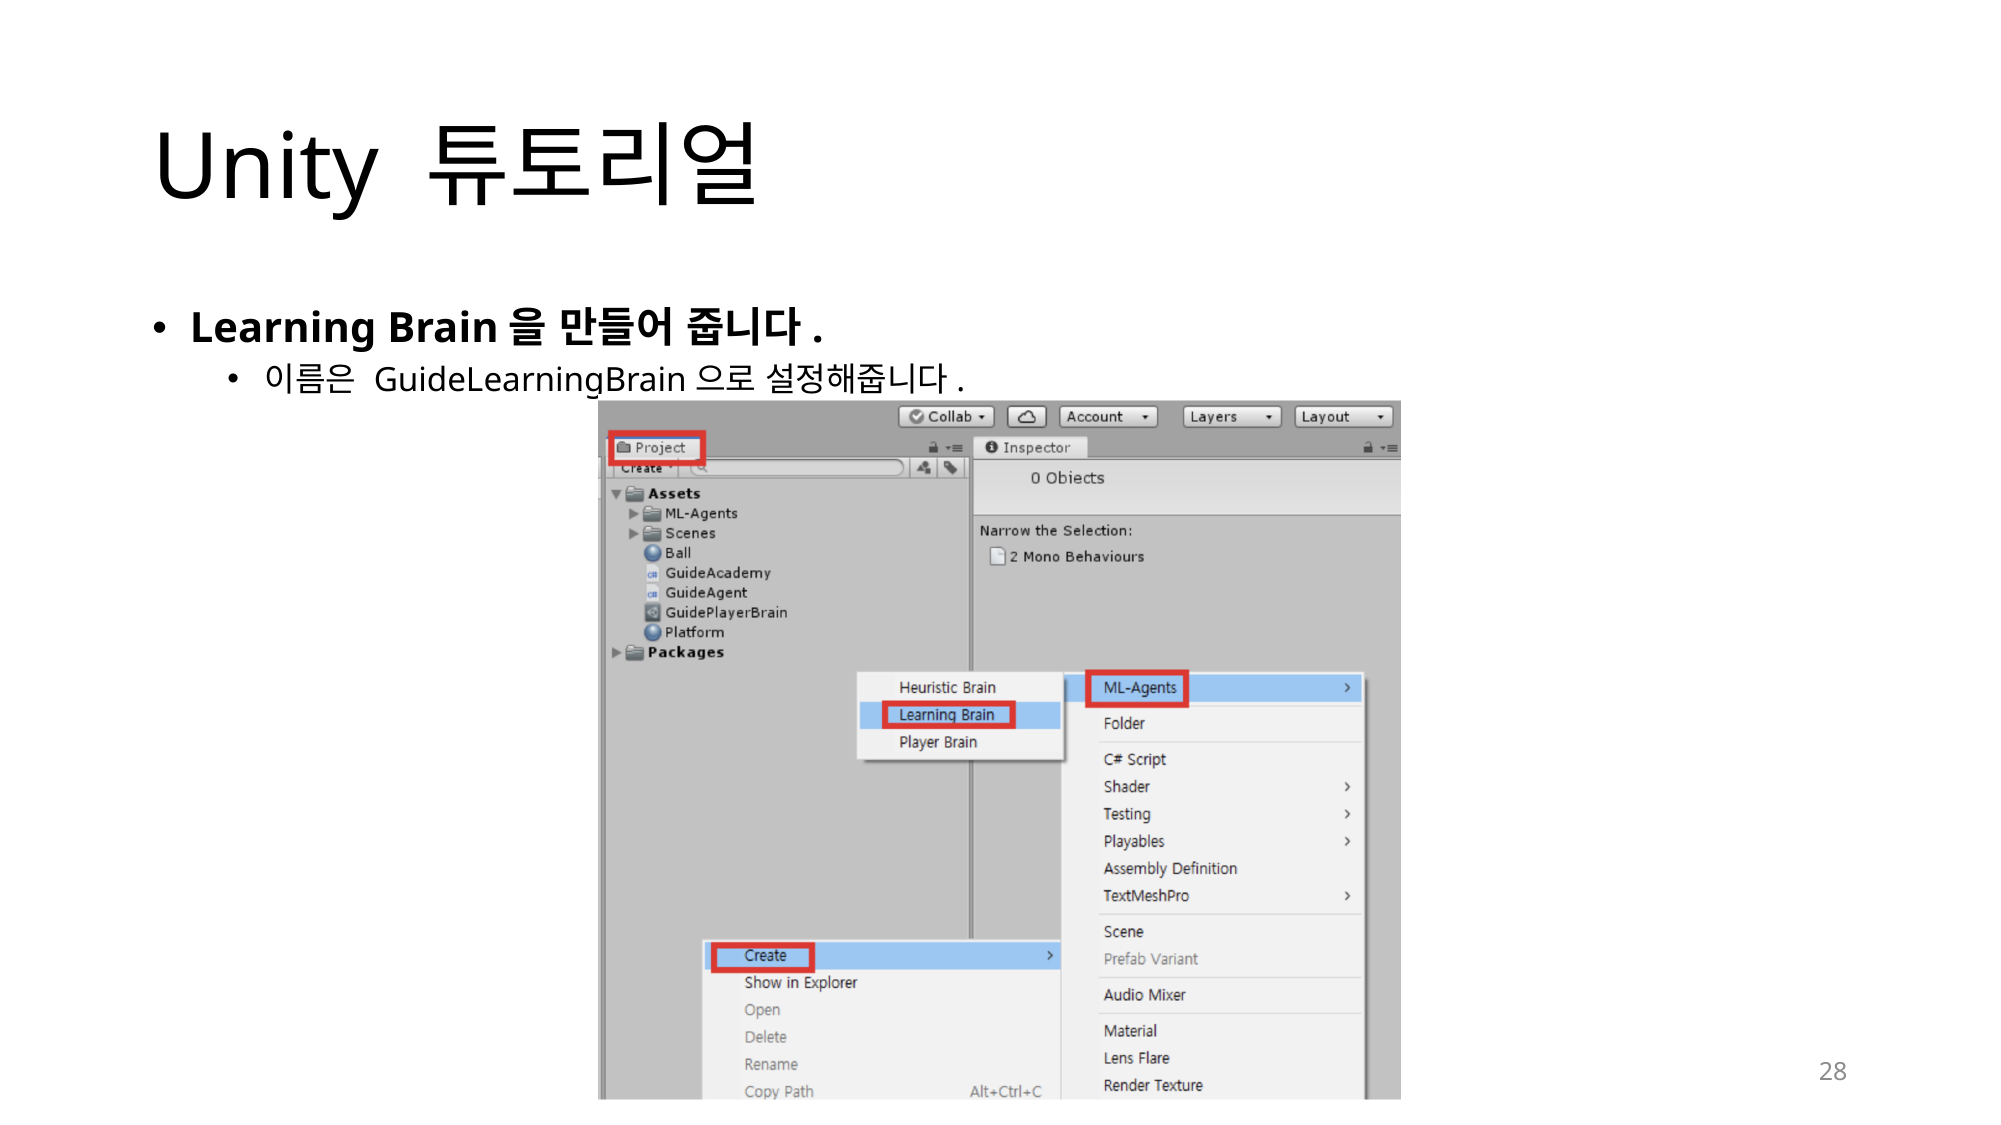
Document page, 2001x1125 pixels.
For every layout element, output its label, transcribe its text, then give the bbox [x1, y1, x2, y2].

list Learning Brain을 만들어 줍니다. 이름은 GuideLearningBrain으로 설정해줍니다. [137, 299, 1863, 1014]
title Unity 튜토리얼 [137, 59, 1863, 278]
slide_number 28 [1412, 1042, 1863, 1103]
picture [598, 393, 1402, 1103]
